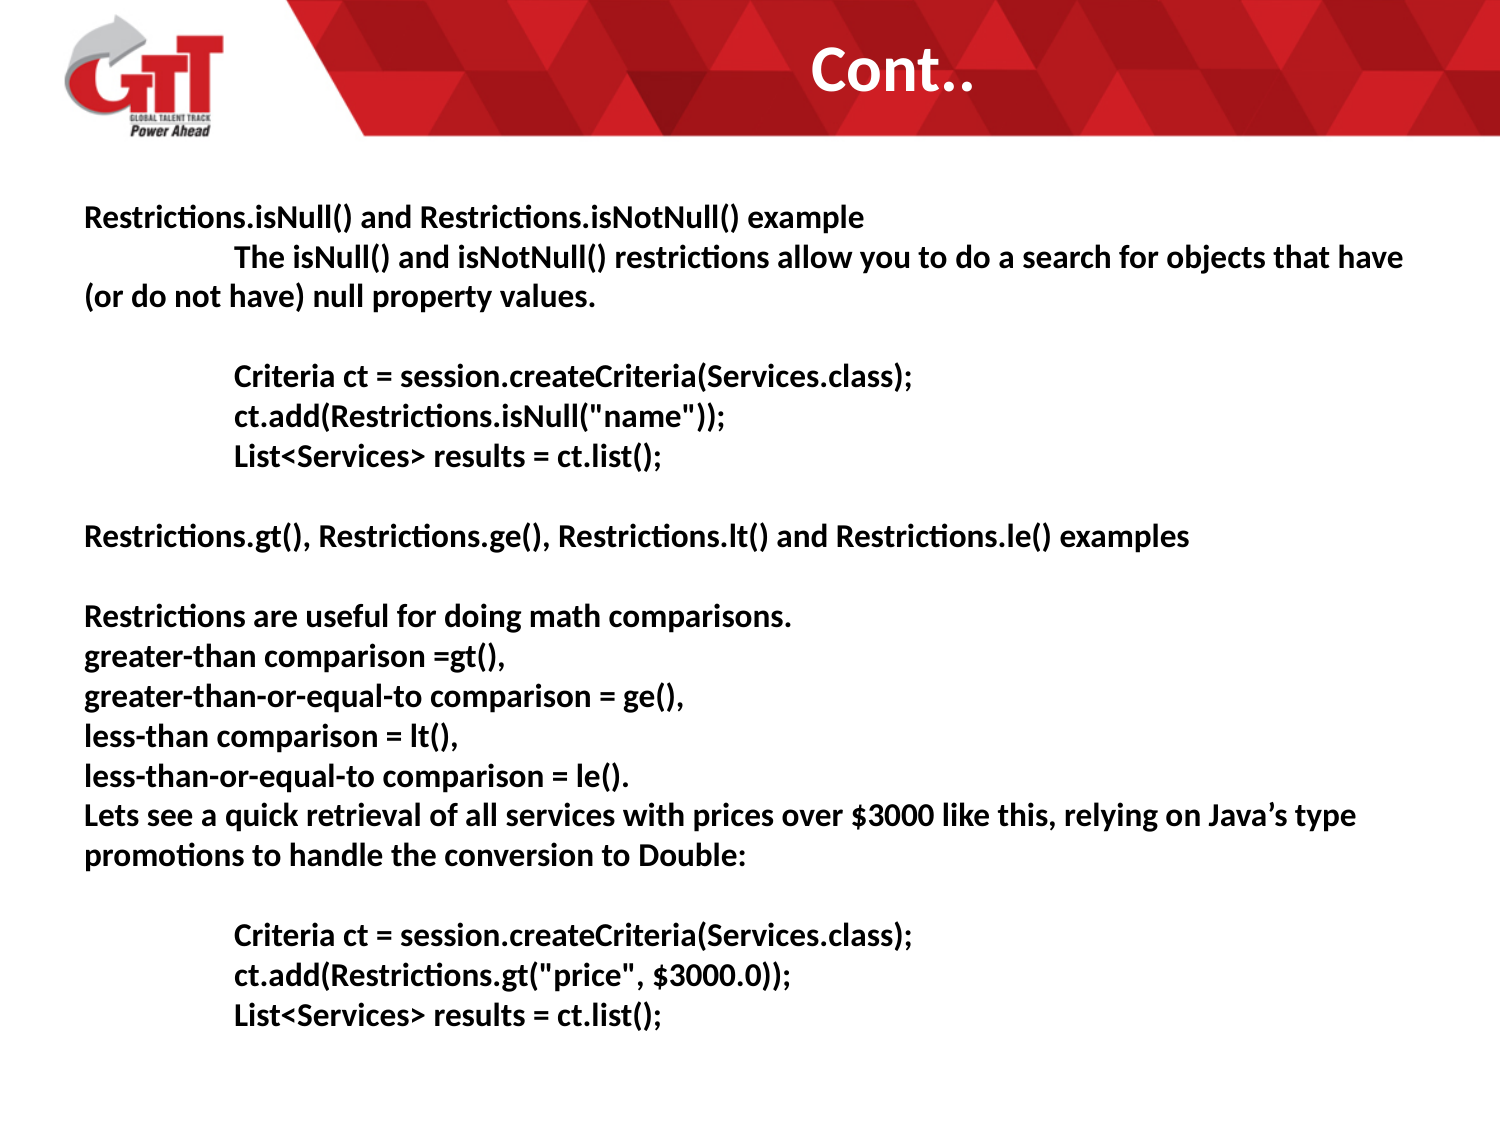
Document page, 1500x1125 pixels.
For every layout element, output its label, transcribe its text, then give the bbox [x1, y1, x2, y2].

title Cont.. [324, 12, 1463, 118]
picture [0, 0, 1500, 1125]
text_box Restrictions.isNull() and Restrictions.isNotNull() example The isNull() and isNotNull() restrictions allow you to do a search for objects that have (or do not have) null property values. Criteria ct = session.createCriteria(Services.class); ct.add(Restrictions.isNull("name")); List<Services> results = ct.list(); Restrictions.gt(), Restrictions.ge(), Restrictions.lt() and Restrictions.le() examples Restrictions are useful for doing math comparisons. greater-than comparison =gt(), greater-than-or-equal-to comparison = ge(), less-than comparison = lt(), less-than-or-equal-to comparison = le(). Lets see a quick retrieval of all services with prices over $3000 like this, relying on Java’s type promotions to handle the conversion to Double: Criteria ct = session.createCriteria(Services.class); ct.add(Restrictions.gt("price", $3000.0)); List<Services> results = ct.list(); [69, 187, 1457, 1041]
